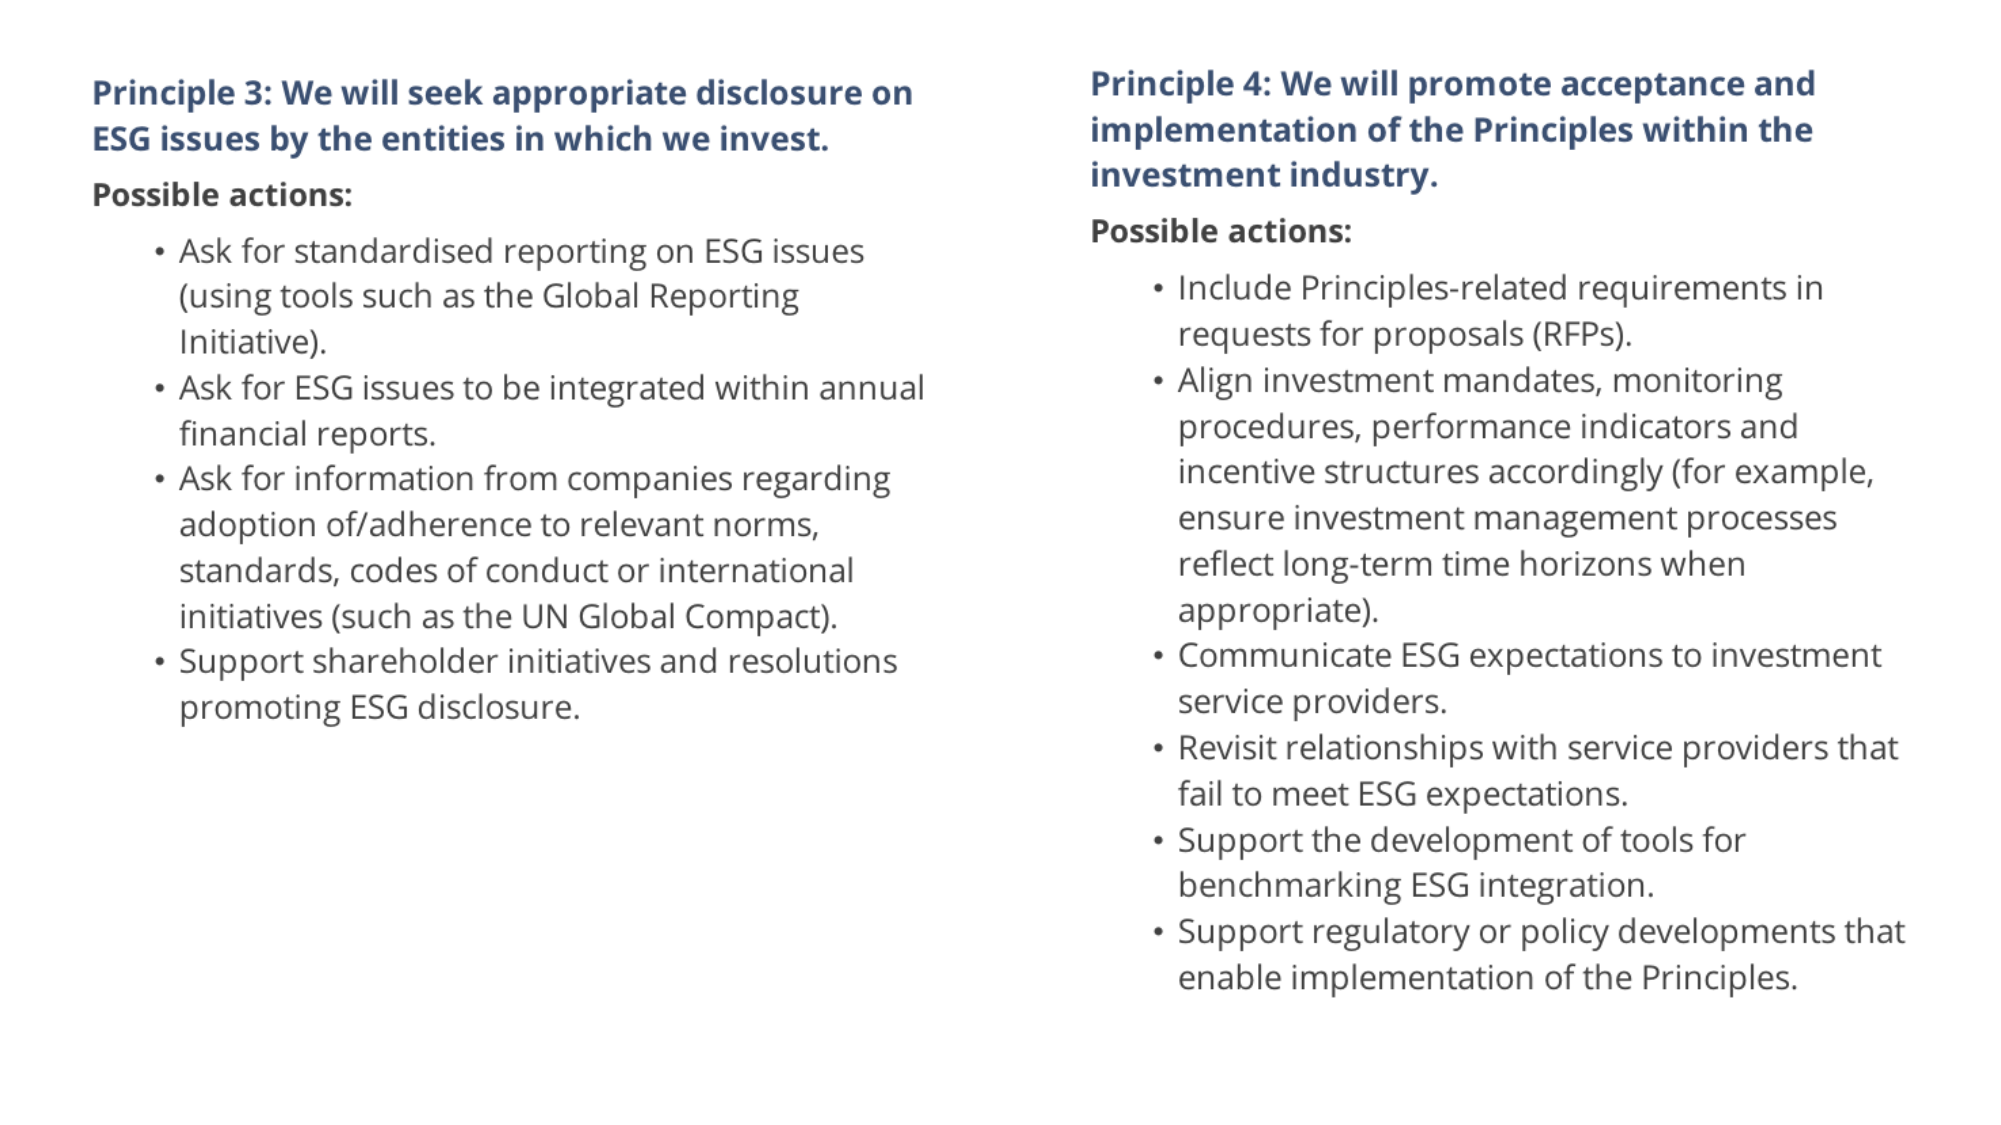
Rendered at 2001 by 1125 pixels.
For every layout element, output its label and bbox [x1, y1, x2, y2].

picture [1068, 33, 1936, 1018]
picture [63, 33, 954, 1018]
